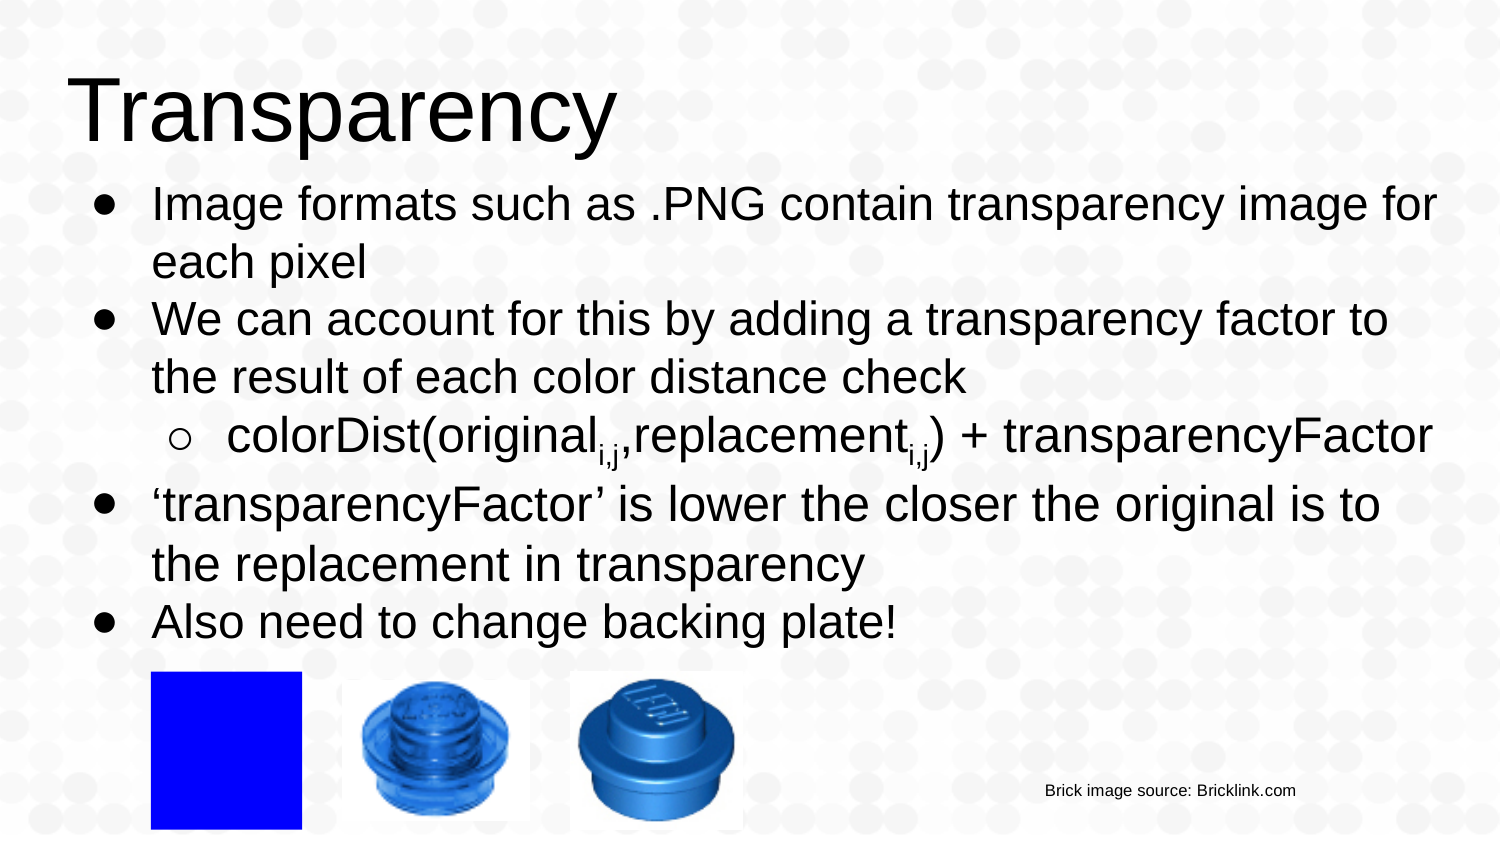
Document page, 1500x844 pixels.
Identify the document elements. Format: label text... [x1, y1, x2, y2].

text_box Brick image source: Bricklink.com [1029, 770, 1478, 811]
picture [0, 0, 1500, 844]
text_box Image formats such as .PNG contain transparency image for each pixel We can account for this by adding a transparency factor to the result of each color distance check colorDist(originali,j,replacementi,j) + transparencyFactor ‘transparencyFactor’ is lower the closer the original is to the replacement in transparency Also need to change backing plate! [61, 157, 1478, 664]
title Transparency [51, 34, 1449, 175]
text_box [150, 671, 303, 830]
